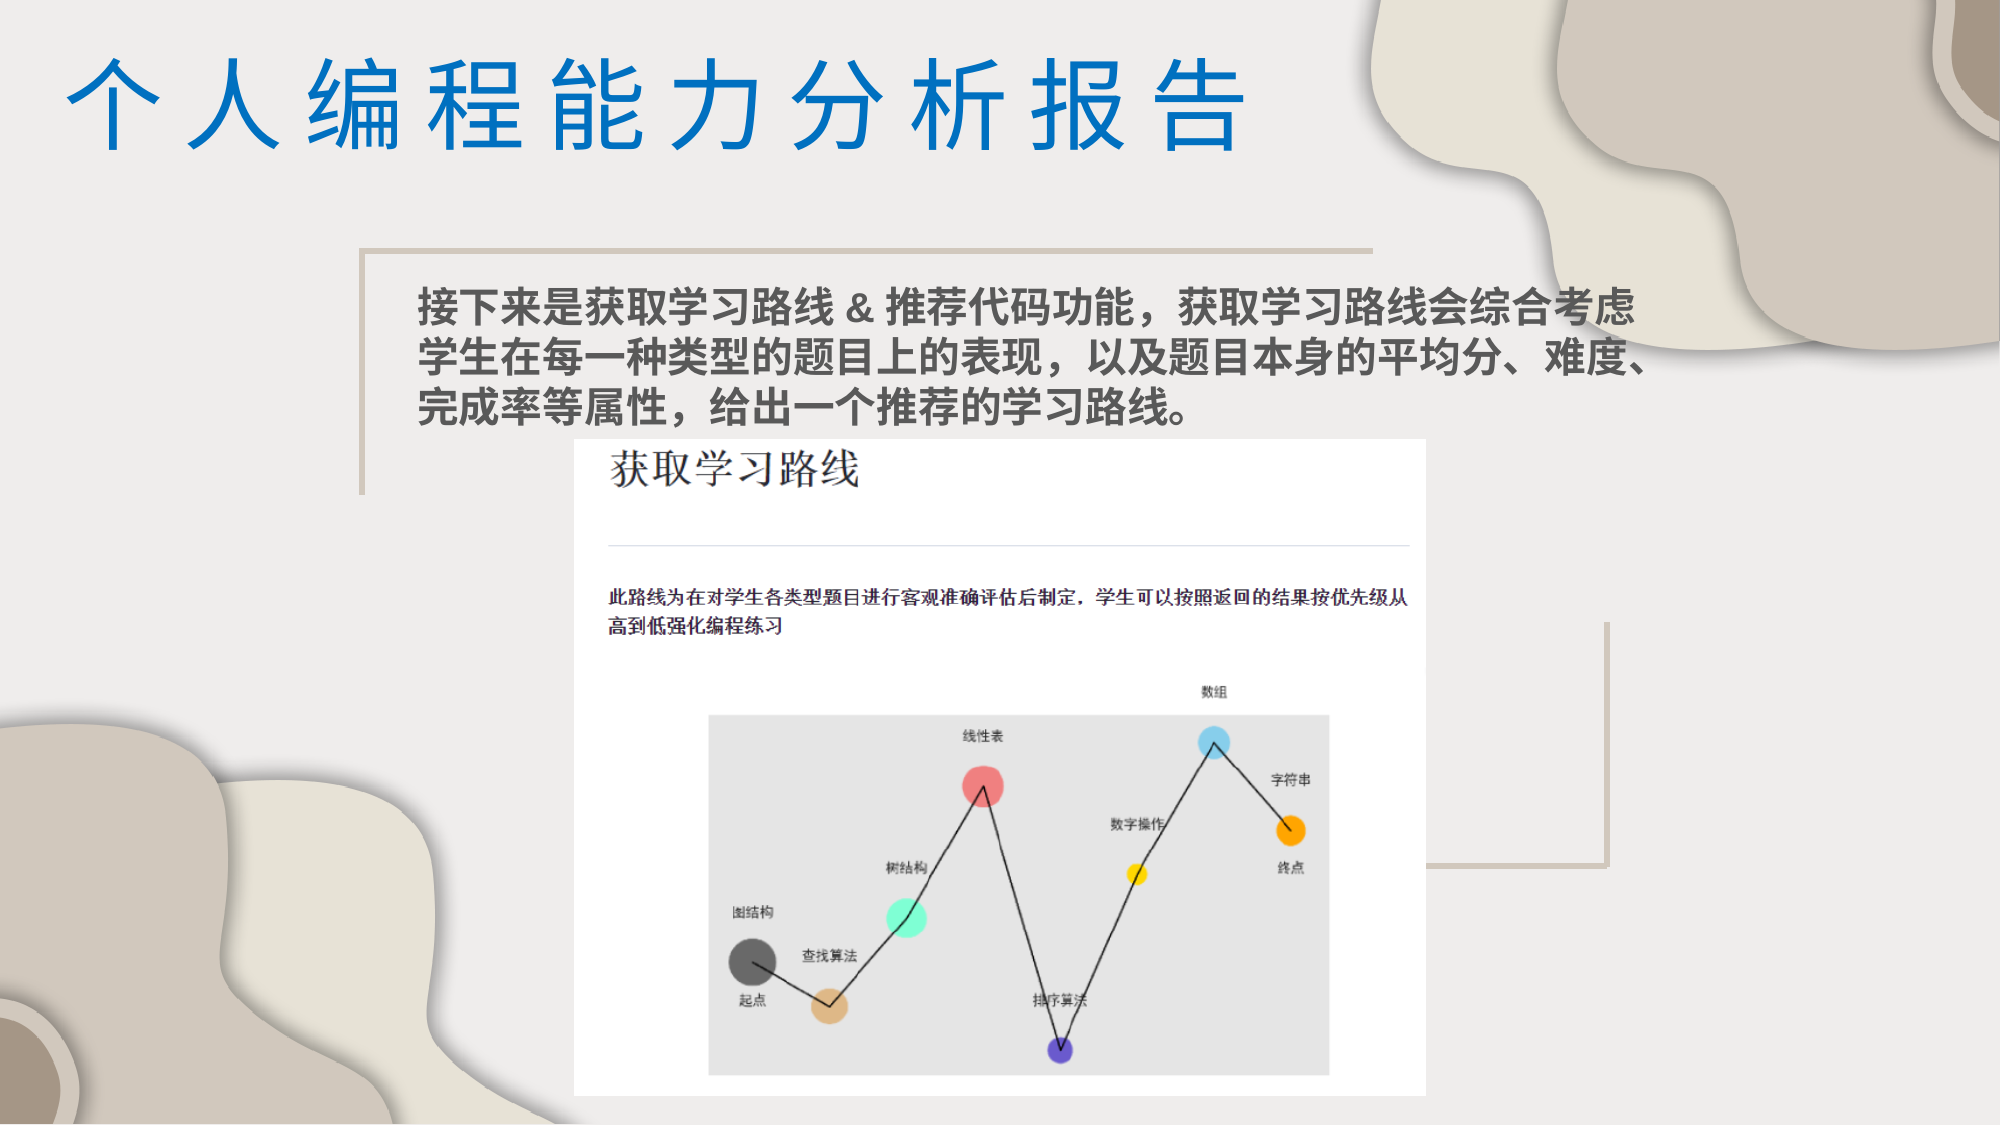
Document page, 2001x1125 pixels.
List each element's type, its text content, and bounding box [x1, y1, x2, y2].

text_box 个人编程能力分析报告 [63, 42, 1299, 163]
text_box 接下来是获取学习路线&推荐代码功能，获取学习路线会综合考虑学生在每一种类型的题目上的表现，以及题目本身的平均分、难度、完成率等属性，给出一个推荐的学习路线。 [402, 273, 1674, 439]
picture [0, 0, 2000, 1125]
